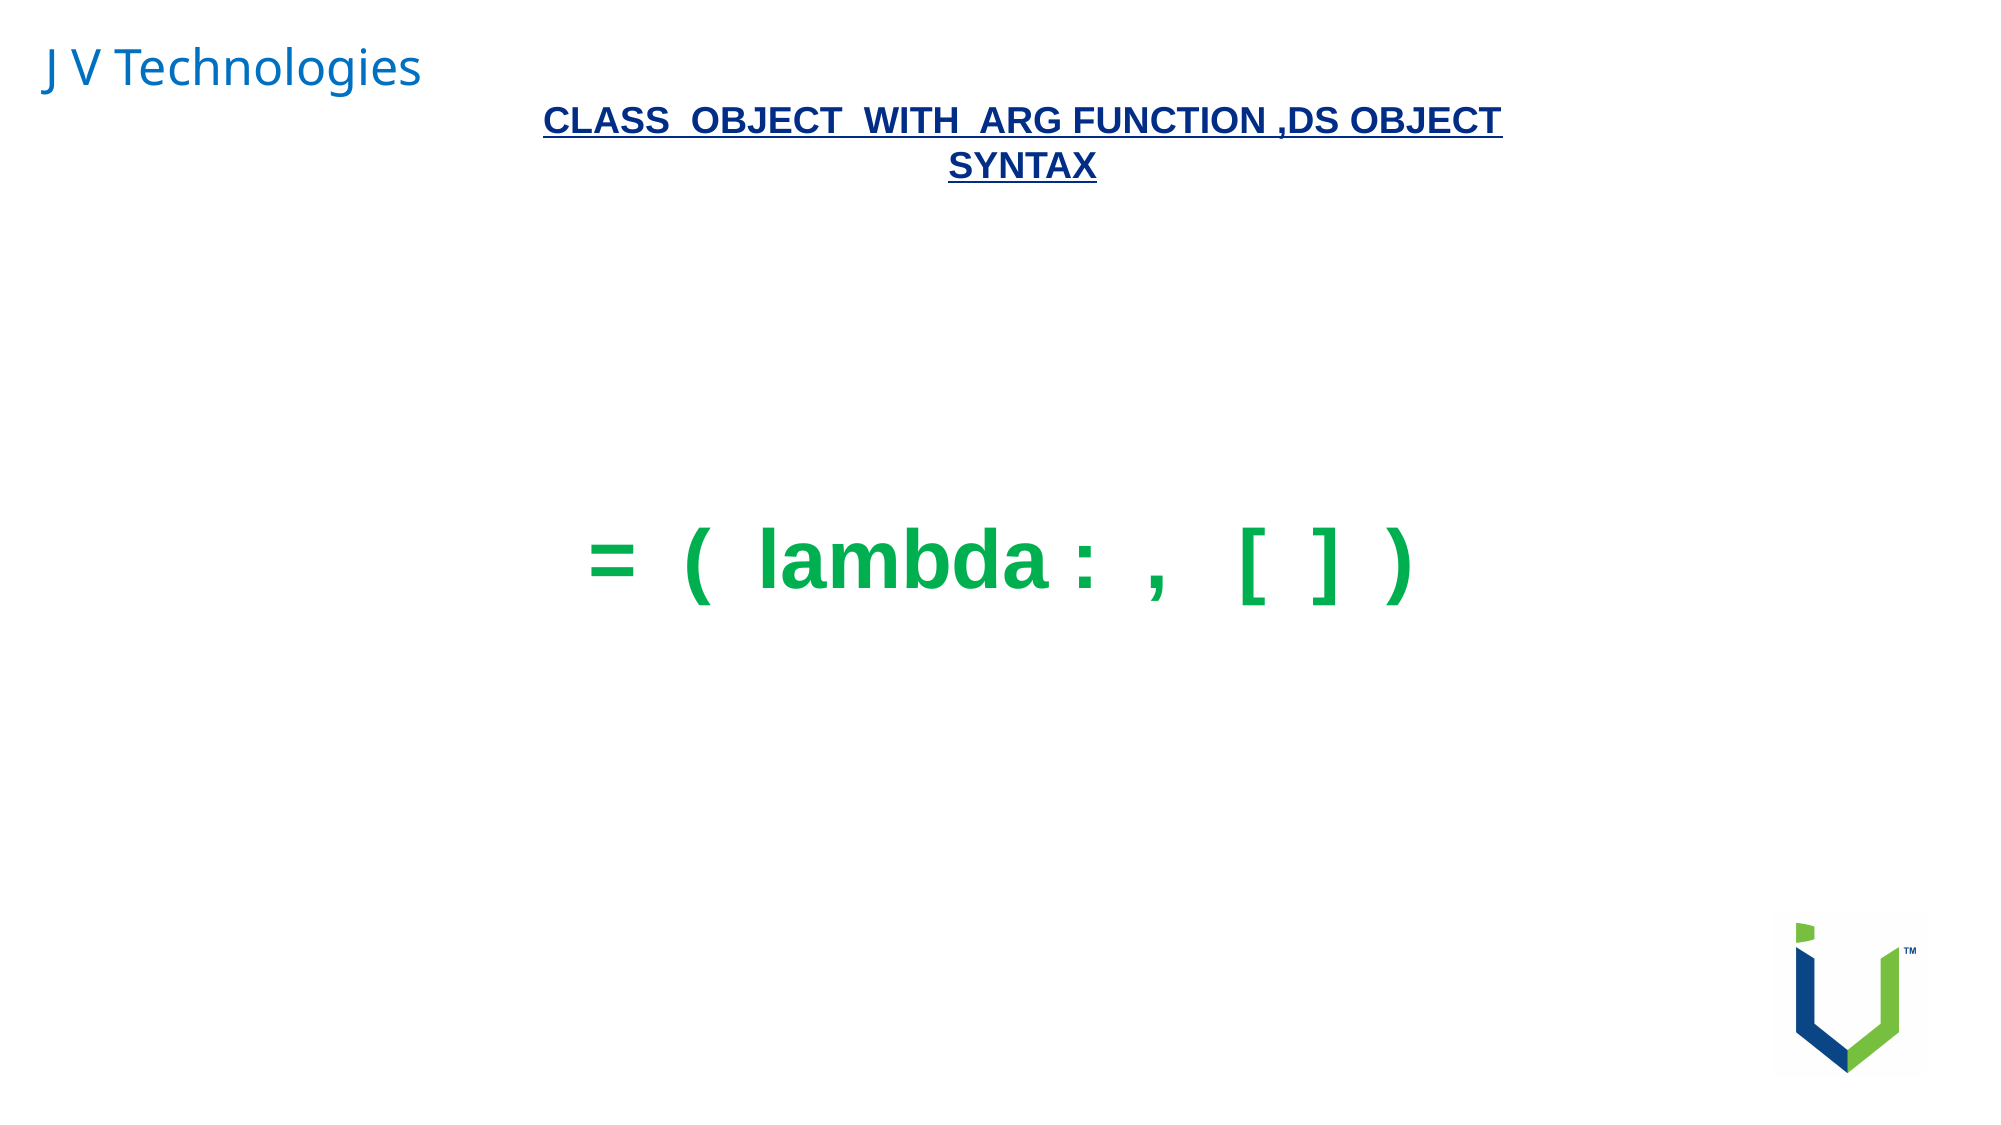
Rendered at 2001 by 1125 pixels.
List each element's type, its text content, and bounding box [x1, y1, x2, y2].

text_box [1773, 914, 1927, 1077]
text_box CLASS OBJECT WITH ARG FUNCTION ,DS OBJECT SYNTAX [480, 89, 1566, 194]
text_box J V Technologies [0, 27, 986, 103]
text_box = ( lambda : , [ ] ) [387, 497, 1506, 713]
